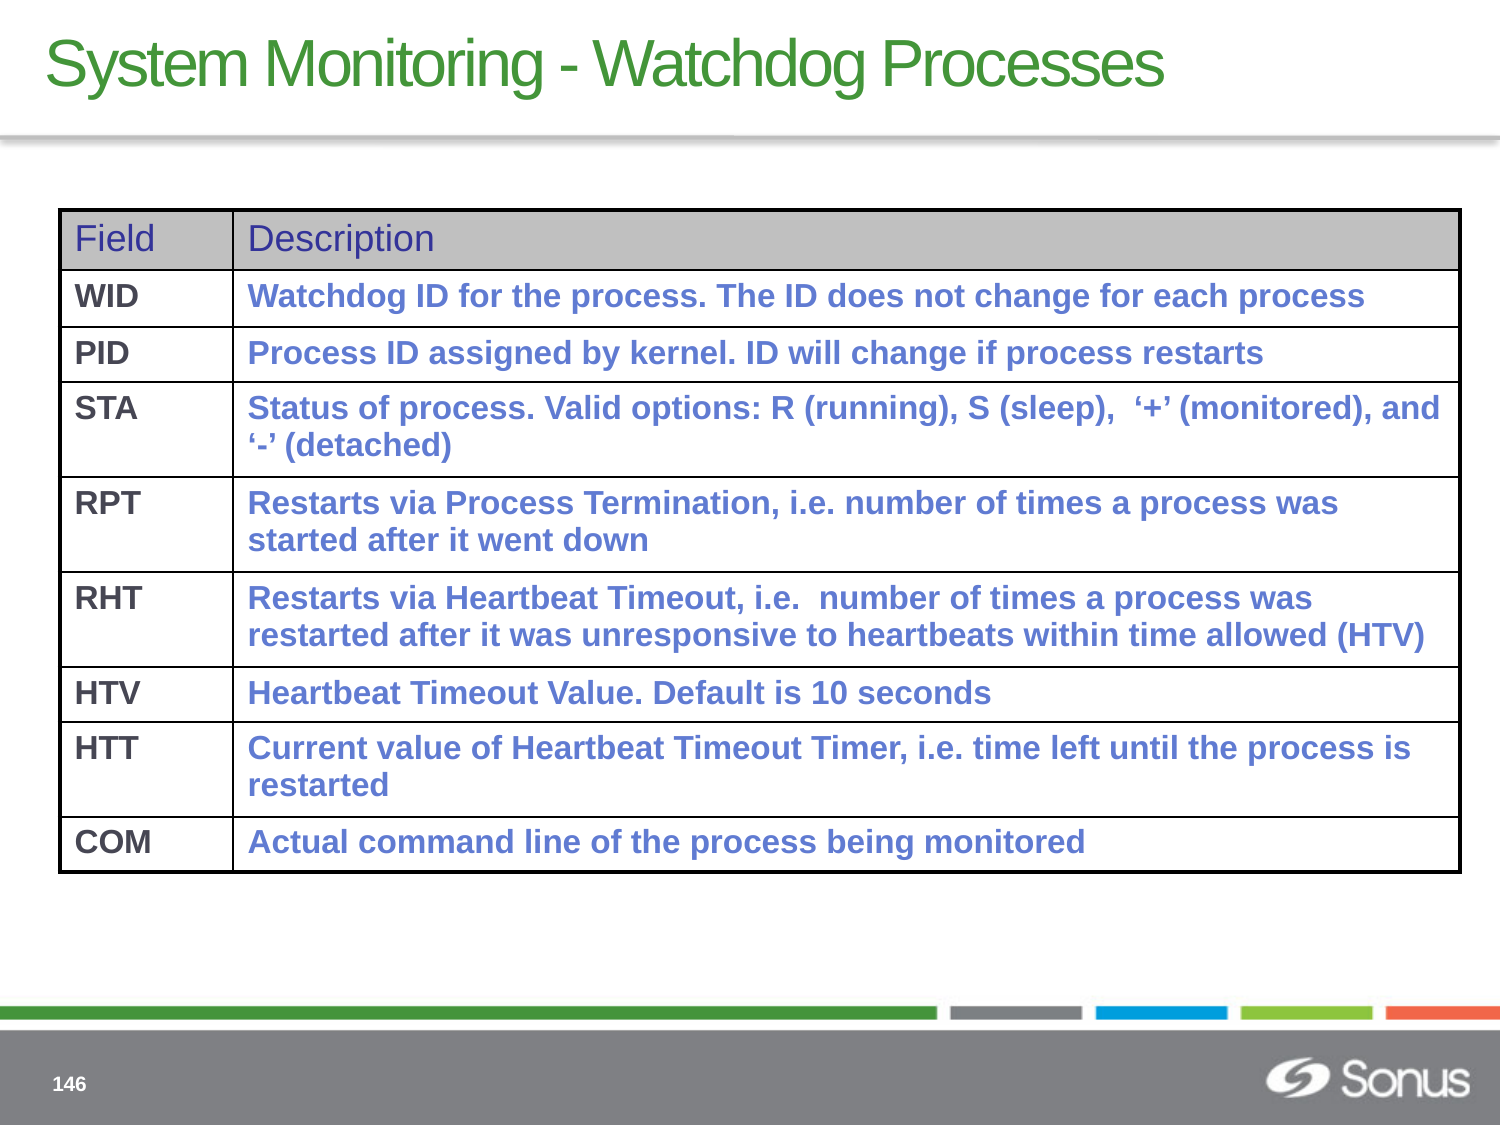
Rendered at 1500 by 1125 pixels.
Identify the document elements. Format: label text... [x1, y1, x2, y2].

picture [0, 140, 1500, 1125]
table_cell STA [62, 383, 232, 476]
table_cell WID [62, 271, 232, 326]
title System Monitoring - Watchdog Processes [29, 24, 1471, 105]
table_cell Restarts via Heartbeat Timeout, i.e. number of times a process was restarted after it was unresponsive to heartbeats within time allowed (HTV) [234, 573, 1458, 666]
table_cell RPT [62, 478, 232, 571]
table_header Field [62, 212, 232, 269]
picture [0, 0, 1500, 135]
table_cell Process ID assigned by kernel. ID will change if process restarts [234, 328, 1458, 381]
table_cell Status of process. Valid options: R (running), S (sleep), ‘+’ (monitored), and ‘-’ (detached) [234, 383, 1458, 476]
table_cell HTV [62, 668, 232, 721]
table_cell Actual command line of the process being monitored [234, 818, 1458, 870]
table_cell HTT [62, 723, 232, 816]
table_cell Heartbeat Timeout Value. Default is 10 seconds [234, 668, 1458, 721]
table_cell Current value of Heartbeat Timeout Timer, i.e. time left until the process is restarted [234, 723, 1458, 816]
table_header Description [234, 212, 1458, 269]
table_cell Watchdog ID for the process. The ID does not change for each process [234, 271, 1458, 326]
table_cell PID [62, 328, 232, 381]
table_cell RHT [62, 573, 232, 666]
table_cell Restarts via Process Termination, i.e. number of times a process was started after it went down [234, 478, 1458, 571]
table_cell COM [62, 818, 232, 870]
